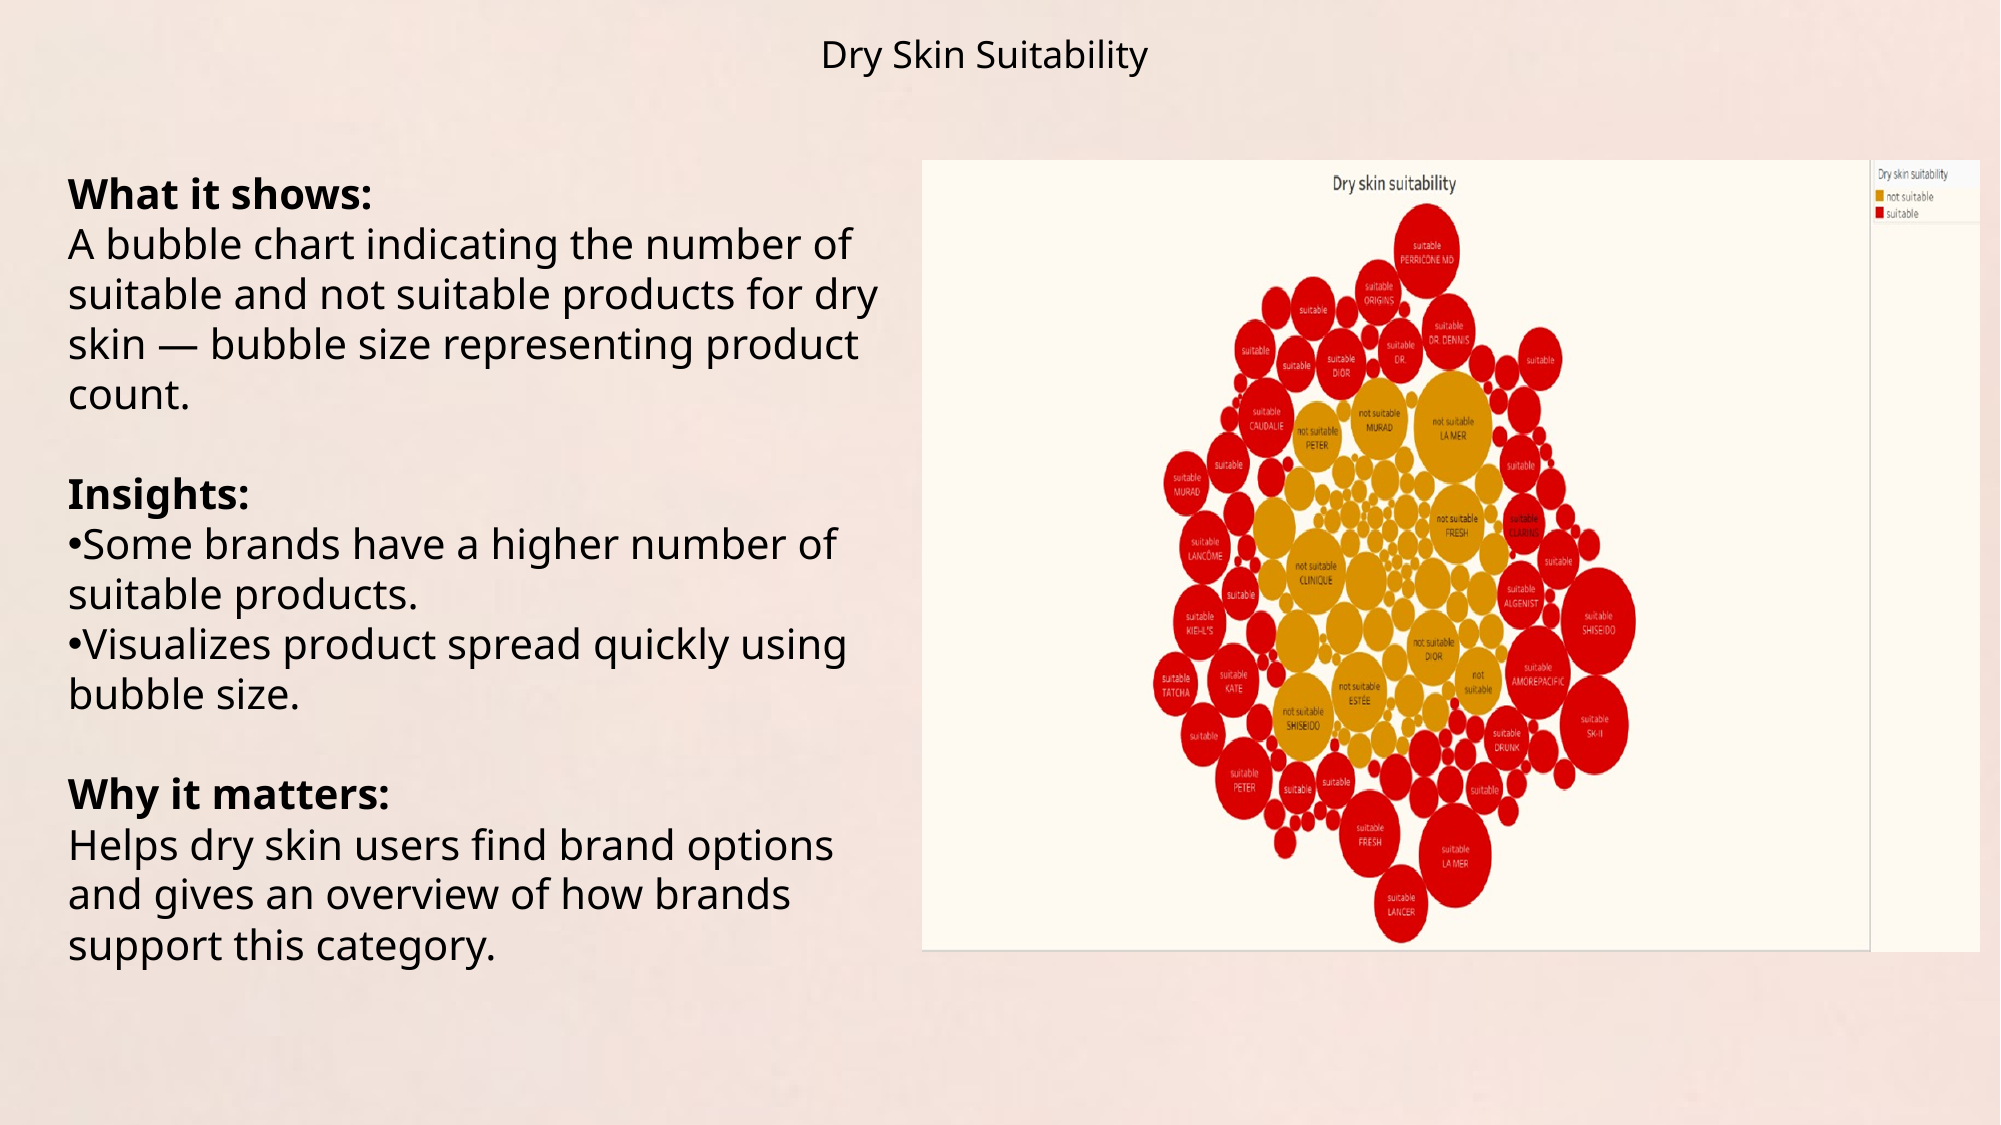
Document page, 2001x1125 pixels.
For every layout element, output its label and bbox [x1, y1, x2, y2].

picture [922, 160, 1980, 952]
list [0, 0, 2000, 1125]
